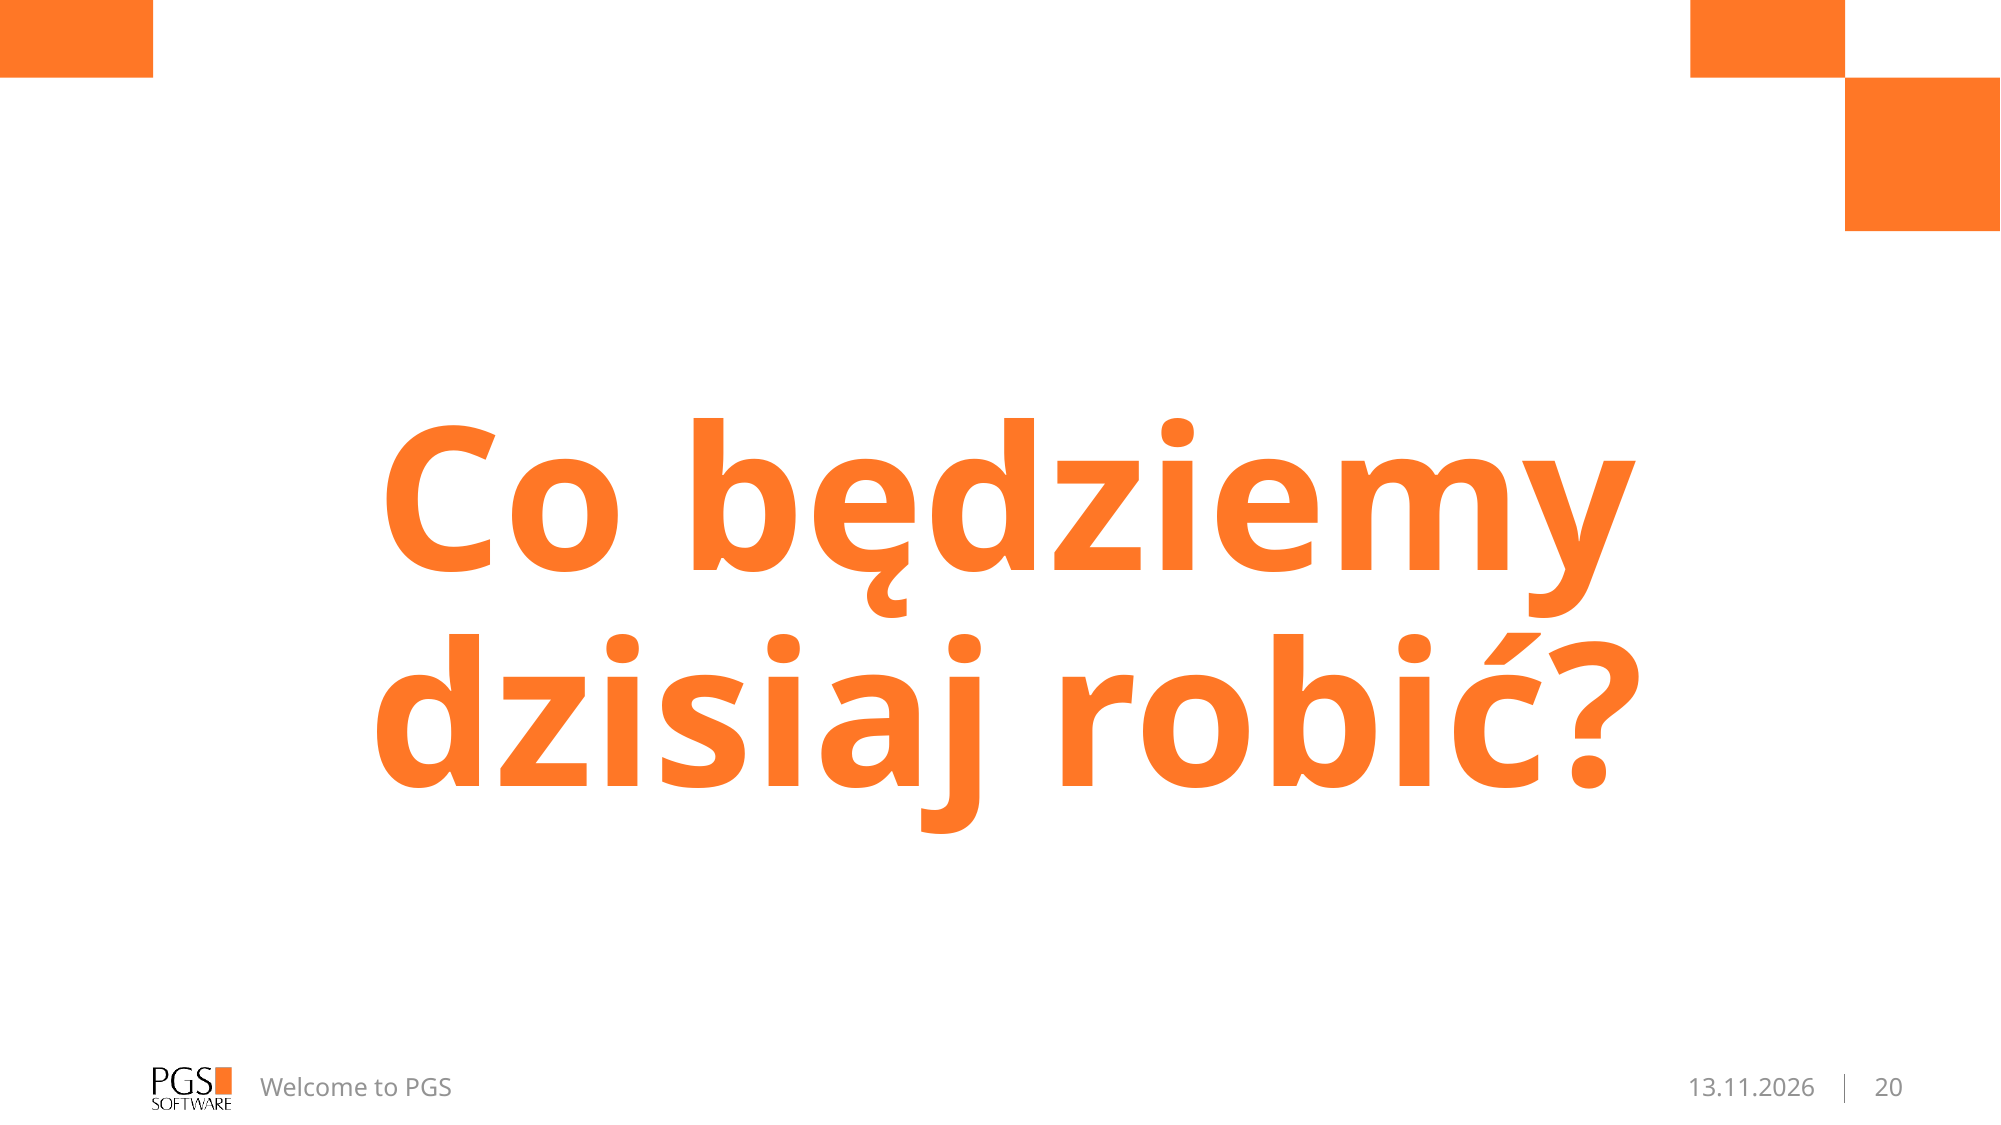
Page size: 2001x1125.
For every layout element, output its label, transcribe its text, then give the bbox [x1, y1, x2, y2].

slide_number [1537, 1052, 1845, 1125]
title Co będziemy dzisiaj robić? [121, 531, 1950, 686]
slide_number 20 [1845, 1052, 2000, 1125]
footer Welcome to PGS [230, 1052, 1384, 1125]
picture [137, 1052, 230, 1125]
